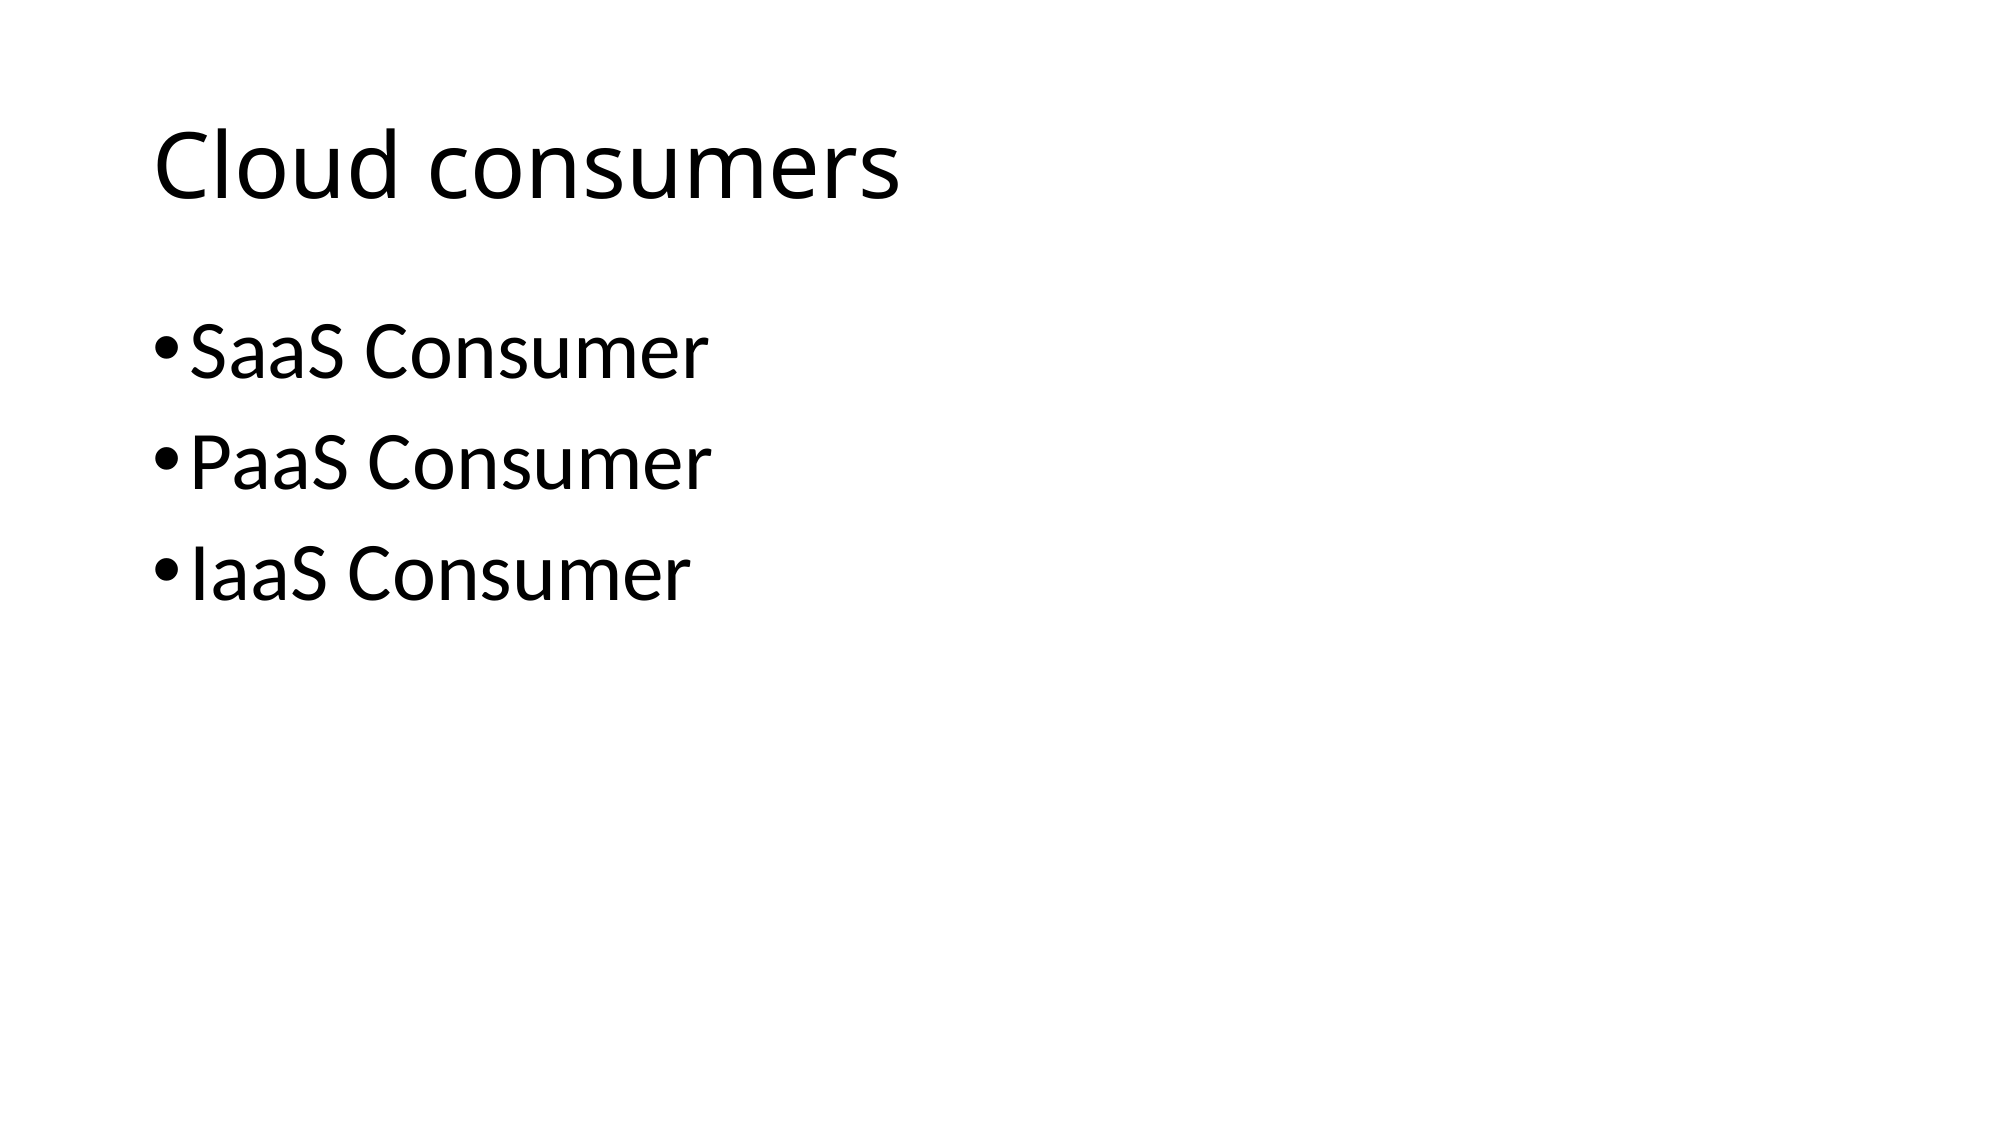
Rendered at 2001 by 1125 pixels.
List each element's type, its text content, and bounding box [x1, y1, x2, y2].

list SaaS Consumer PaaS Consumer IaaS Consumer [137, 299, 1863, 1014]
title Cloud consumers [137, 59, 1863, 278]
